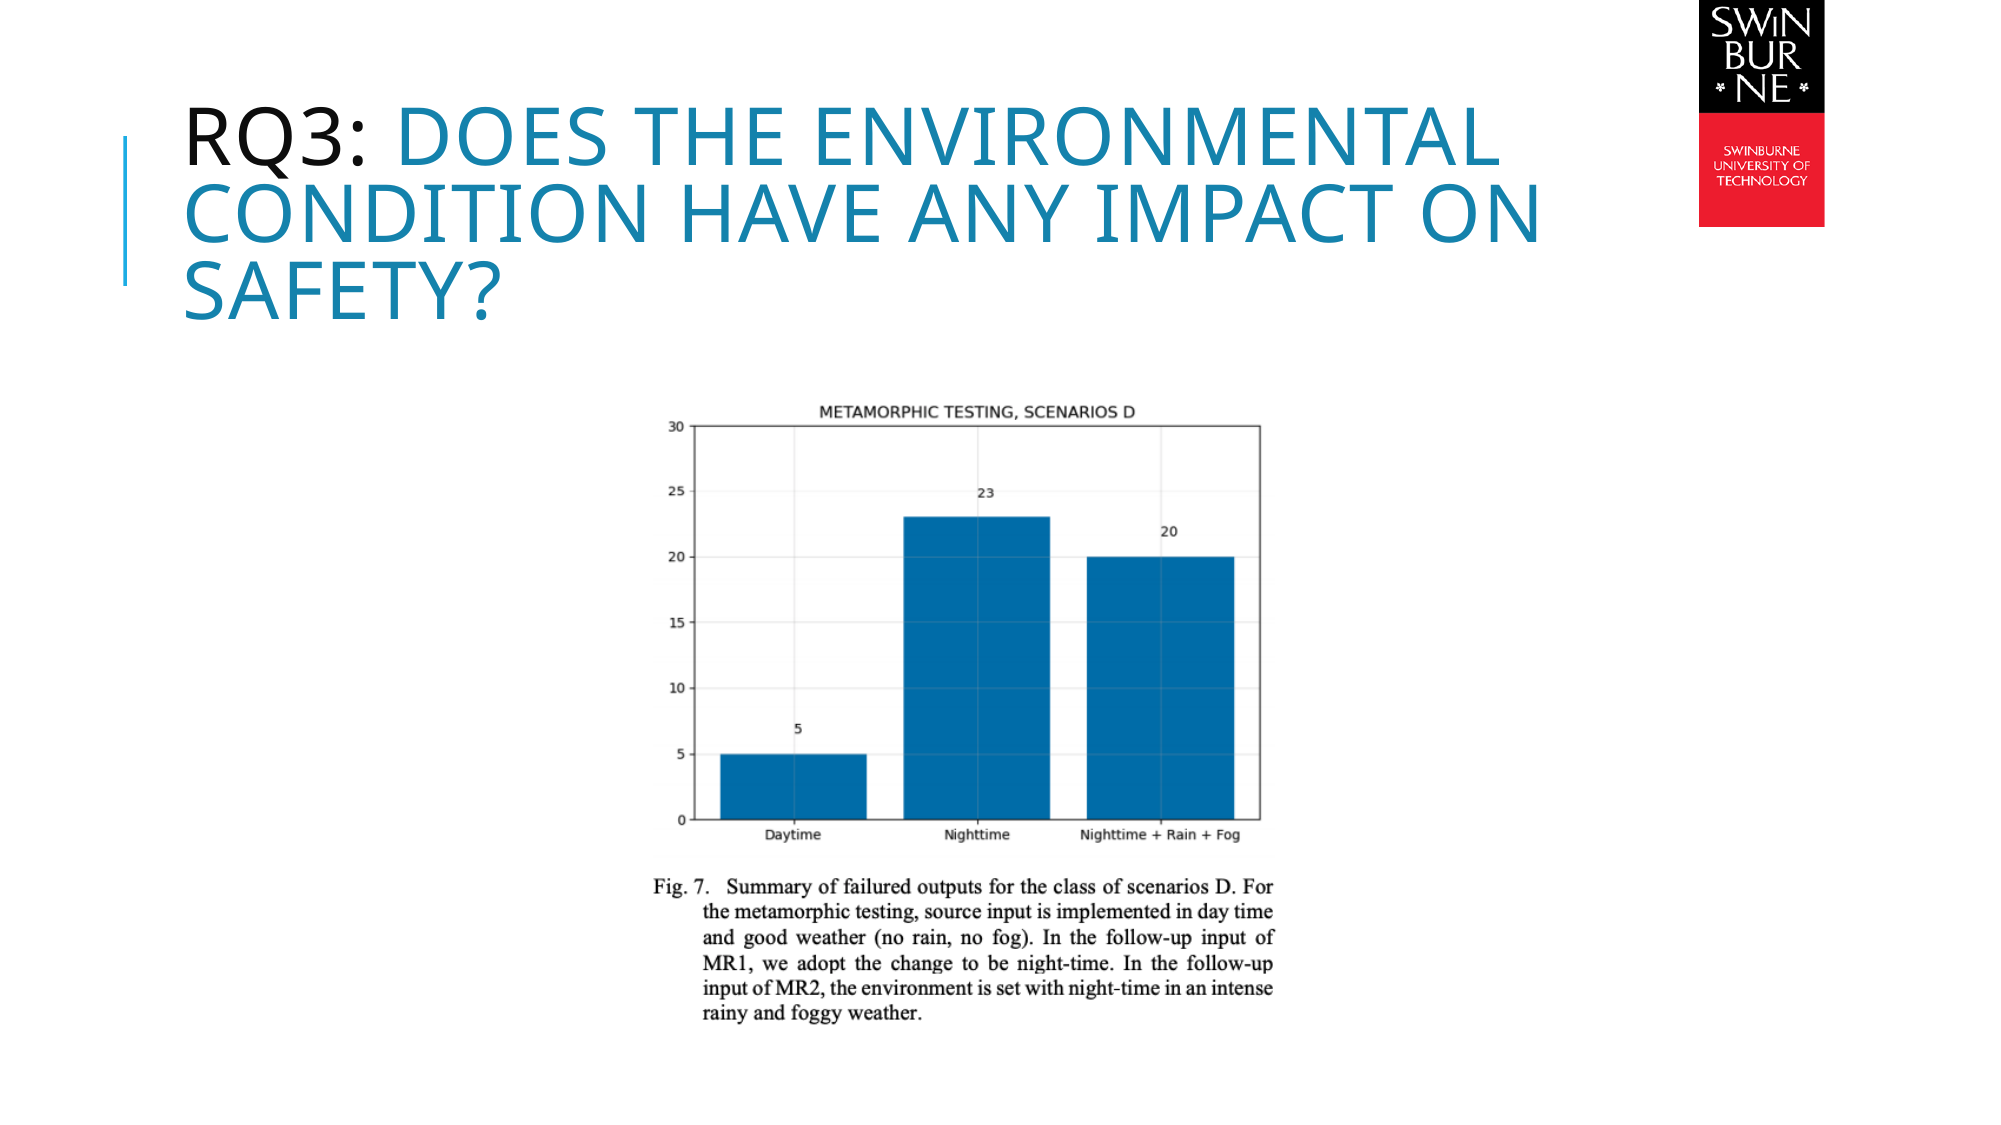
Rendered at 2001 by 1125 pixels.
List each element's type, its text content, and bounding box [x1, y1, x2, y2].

picture [1699, 0, 1825, 227]
title RQ3: Does the environmental condition have any impact on safety? [168, 96, 1763, 342]
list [637, 374, 1294, 1036]
